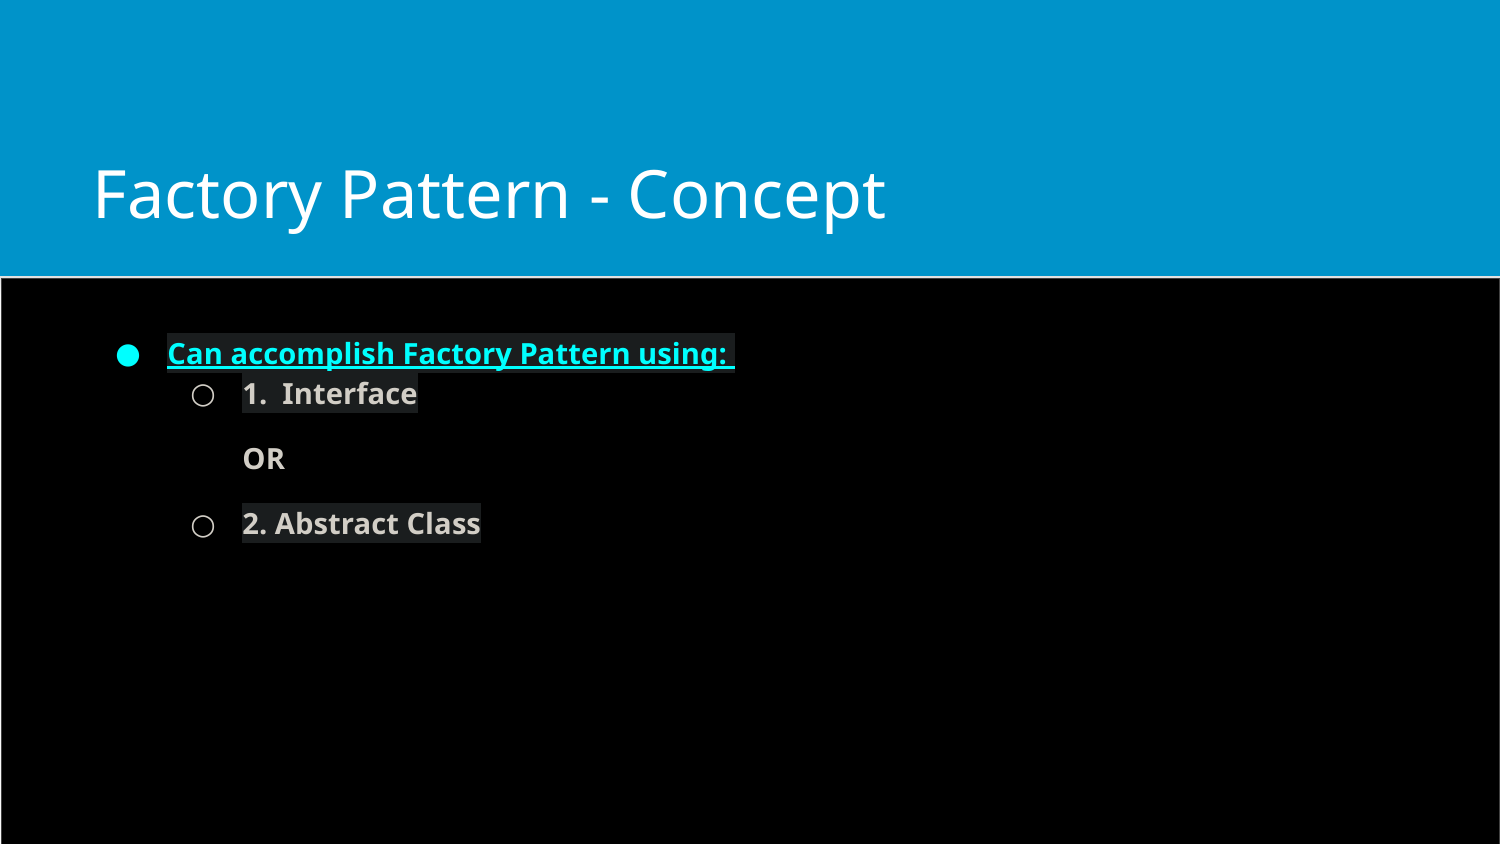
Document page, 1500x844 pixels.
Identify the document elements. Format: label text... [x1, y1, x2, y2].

title Factory Pattern - Concept [77, 121, 1427, 248]
list Can accomplish Factory Pattern using: 1. Interface OR 2. Abstract Class [77, 314, 1427, 760]
